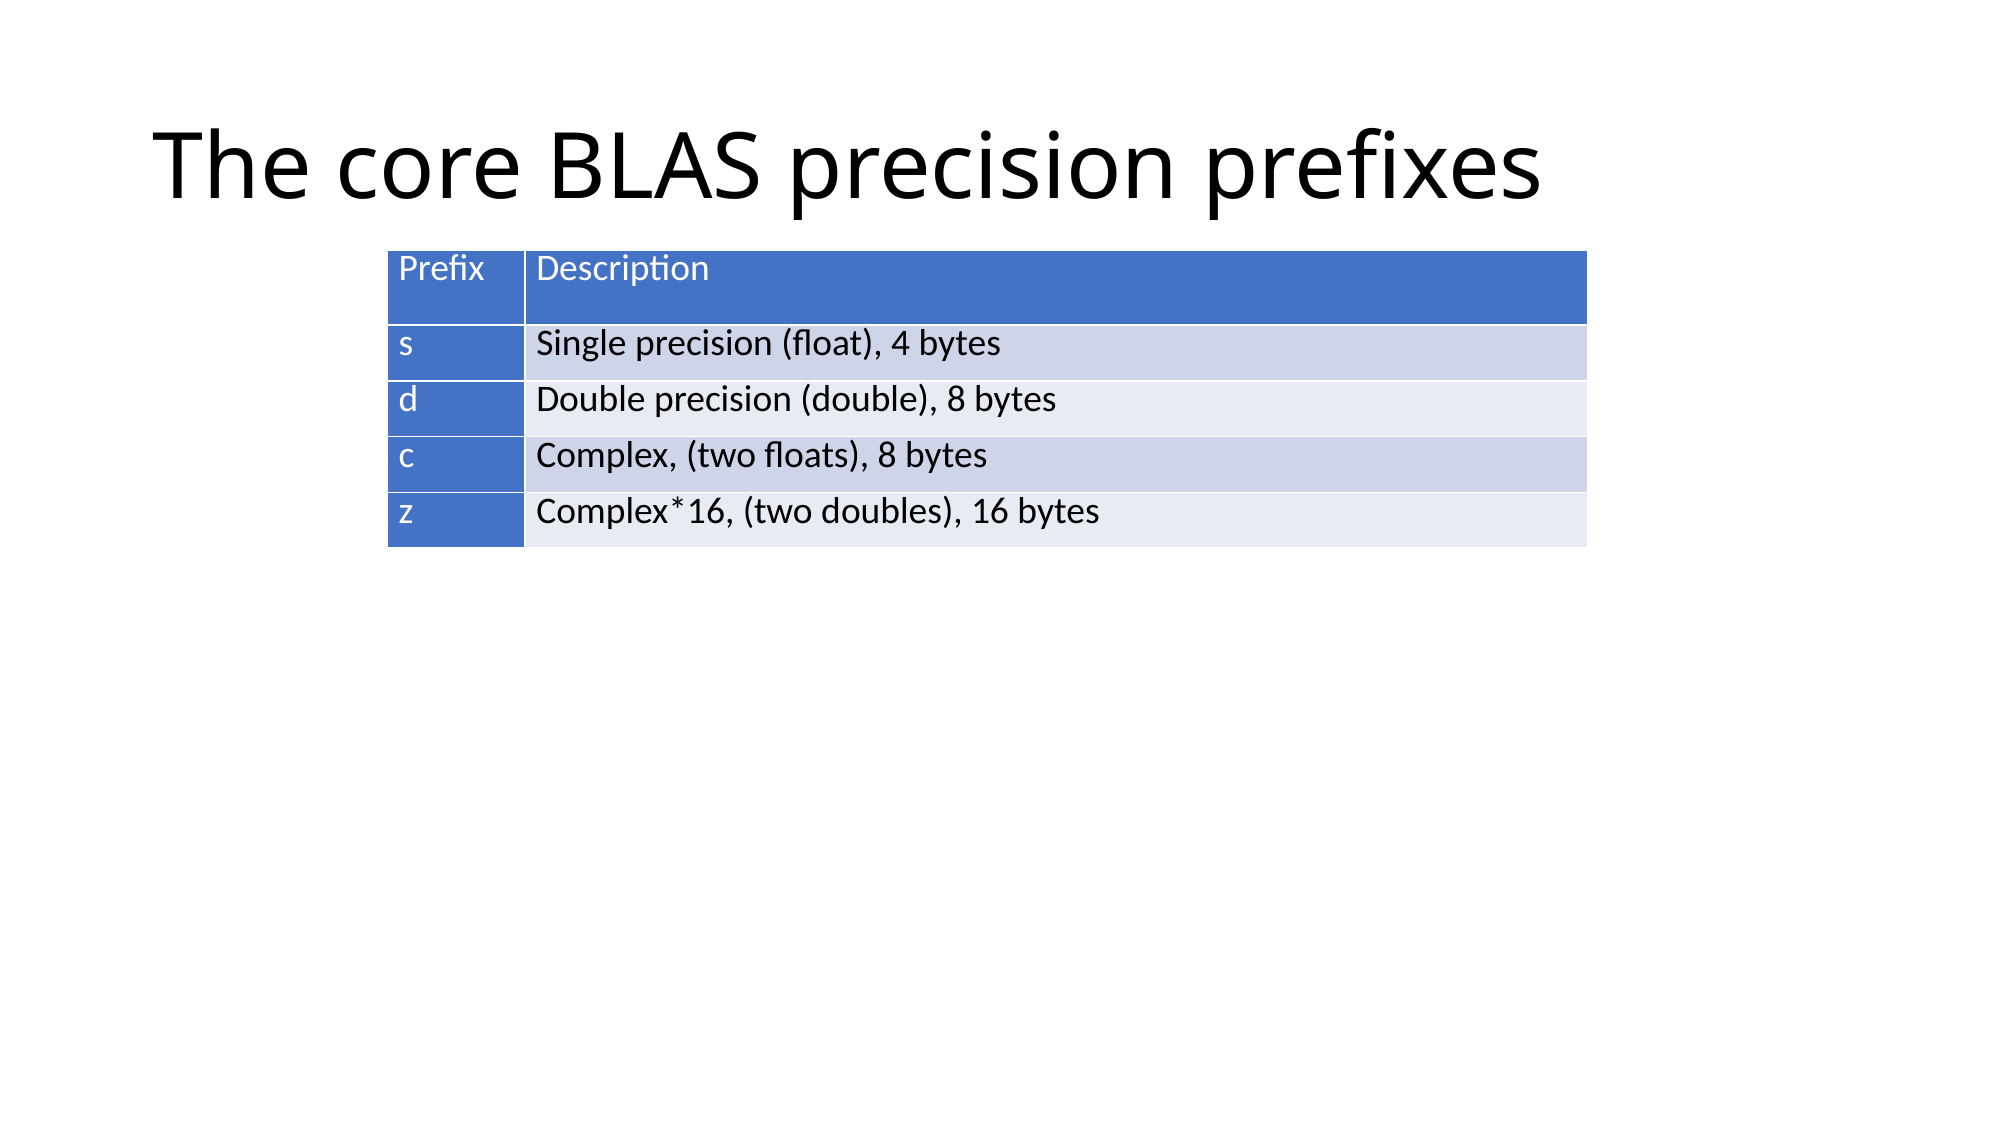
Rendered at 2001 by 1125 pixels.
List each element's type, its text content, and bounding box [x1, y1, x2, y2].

table_cell d [388, 382, 524, 436]
table_cell z [388, 493, 524, 547]
table_cell s [388, 326, 524, 380]
table_cell Single precision (float), 4 bytes [526, 326, 1587, 380]
table_header Prefix [388, 251, 524, 324]
table_header Description [526, 251, 1587, 324]
title The core BLAS precision prefixes [137, 59, 1863, 278]
table_cell c [388, 437, 524, 492]
table_cell Complex*16, (two doubles), 16 bytes [526, 493, 1587, 547]
table_cell Complex, (two floats), 8 bytes [526, 437, 1587, 492]
table_cell Double precision (double), 8 bytes [526, 382, 1587, 436]
